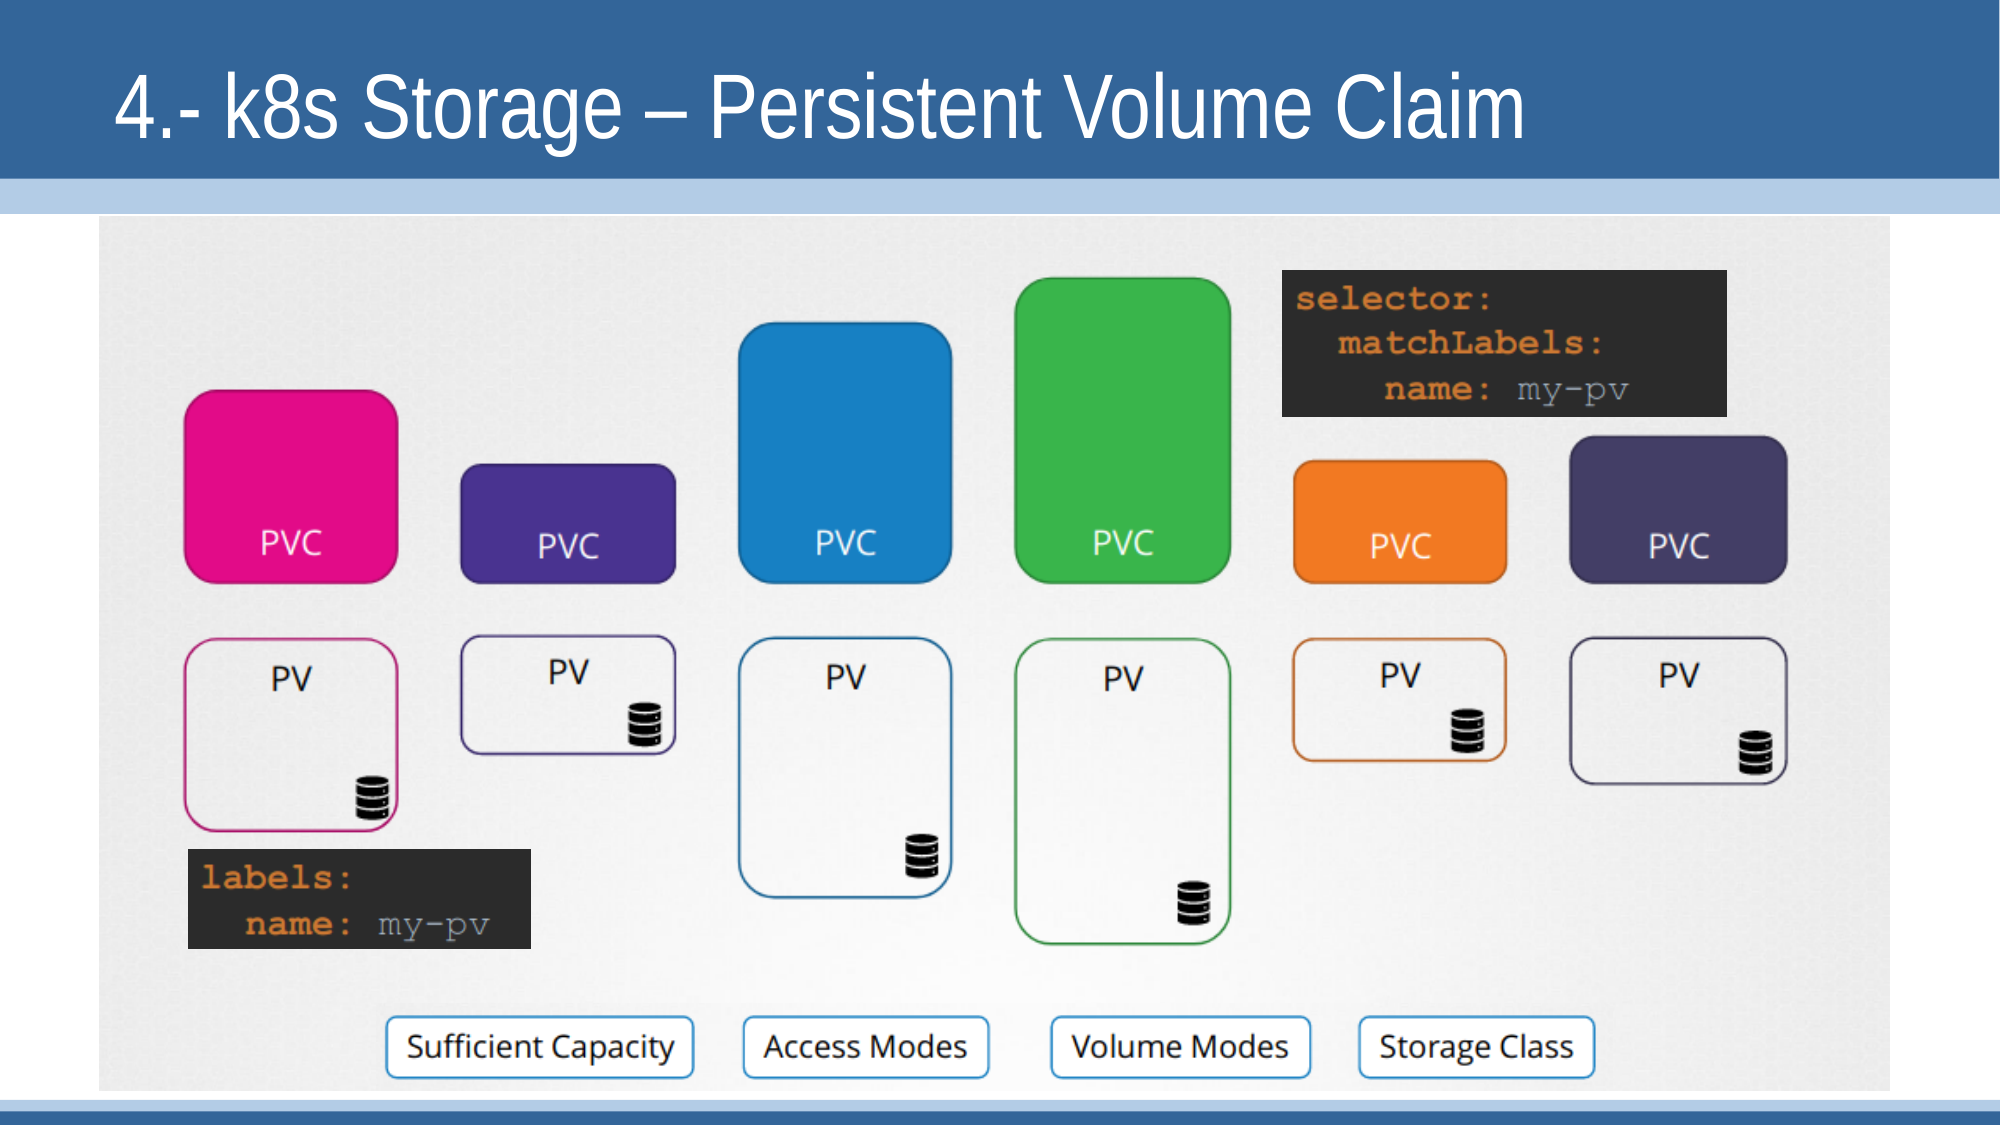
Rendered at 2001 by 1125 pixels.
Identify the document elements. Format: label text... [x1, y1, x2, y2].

title 4.- k8s Storage – Persistent Volume Claim [99, 42, 1914, 161]
picture [99, 216, 1890, 1092]
